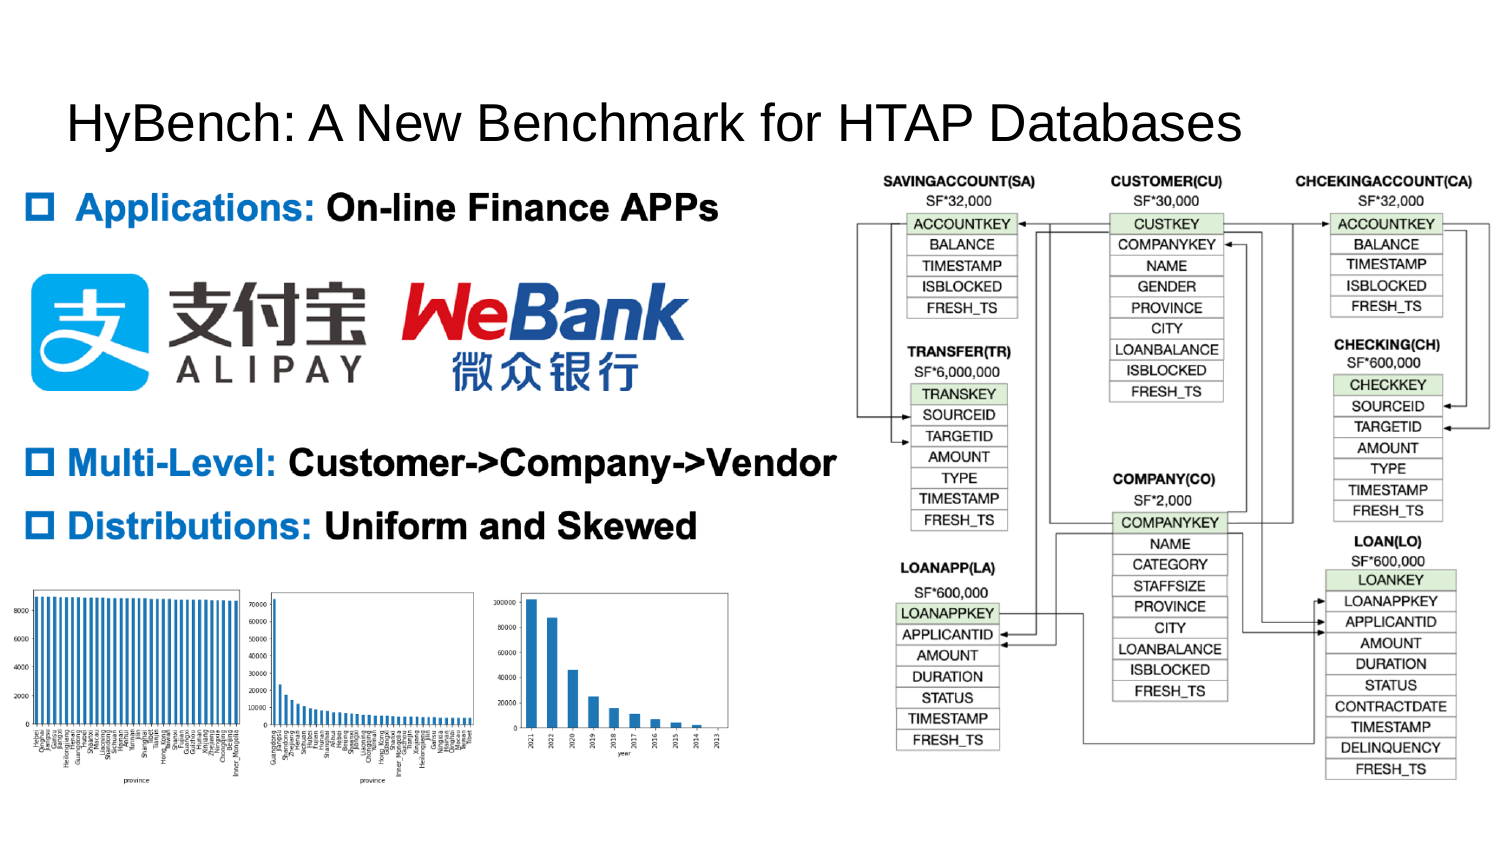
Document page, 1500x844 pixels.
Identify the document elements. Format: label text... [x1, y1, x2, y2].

picture [0, 153, 1500, 824]
title HyBench: A New Benchmark for HTAP Databases [51, 72, 1449, 152]
